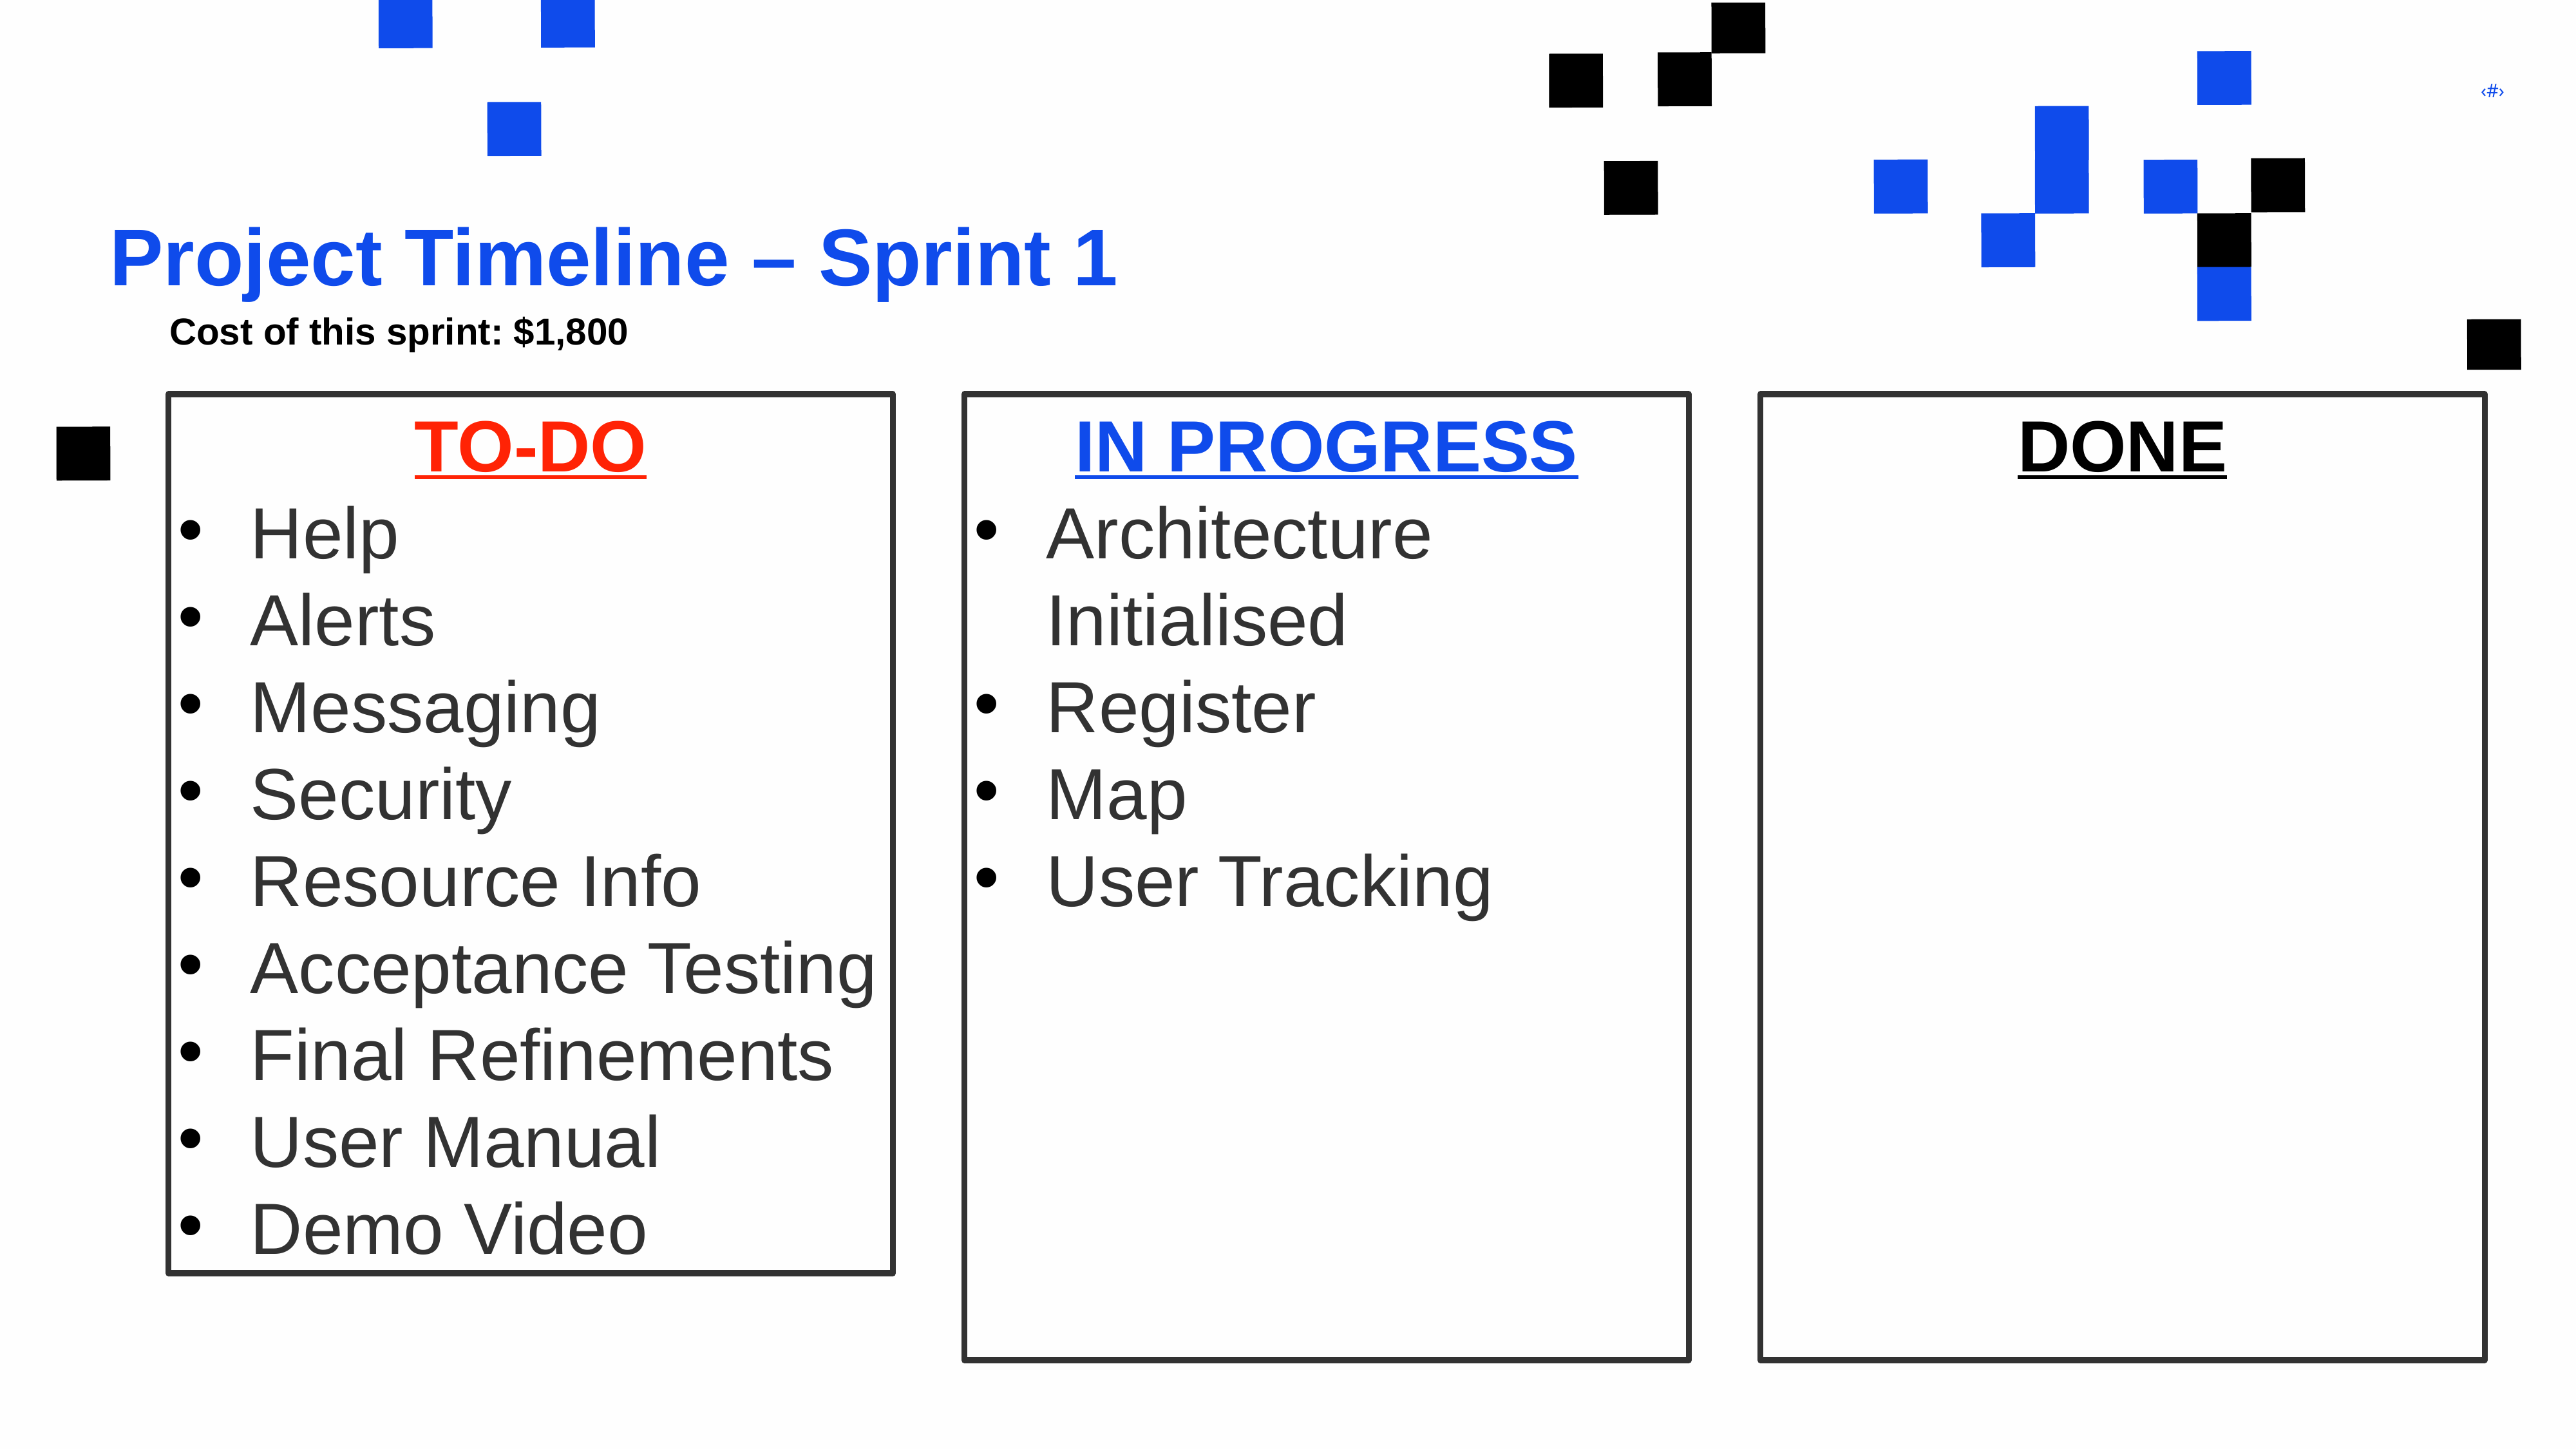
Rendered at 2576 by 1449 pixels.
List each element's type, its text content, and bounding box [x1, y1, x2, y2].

text_box Cost of this sprint: $1,800 [160, 303, 1264, 357]
text_box IN PROGRESS Architecture Initialised Register Map User Tracking [964, 394, 1689, 1360]
text_box TO-DO Help Alerts Messaging Security Resource Info Acceptance Testing Final Refinements User Manual Demo Video [168, 394, 893, 1273]
title Project Timeline – Sprint 1 [100, 185, 1752, 443]
text_box DONE [1760, 394, 2485, 1360]
